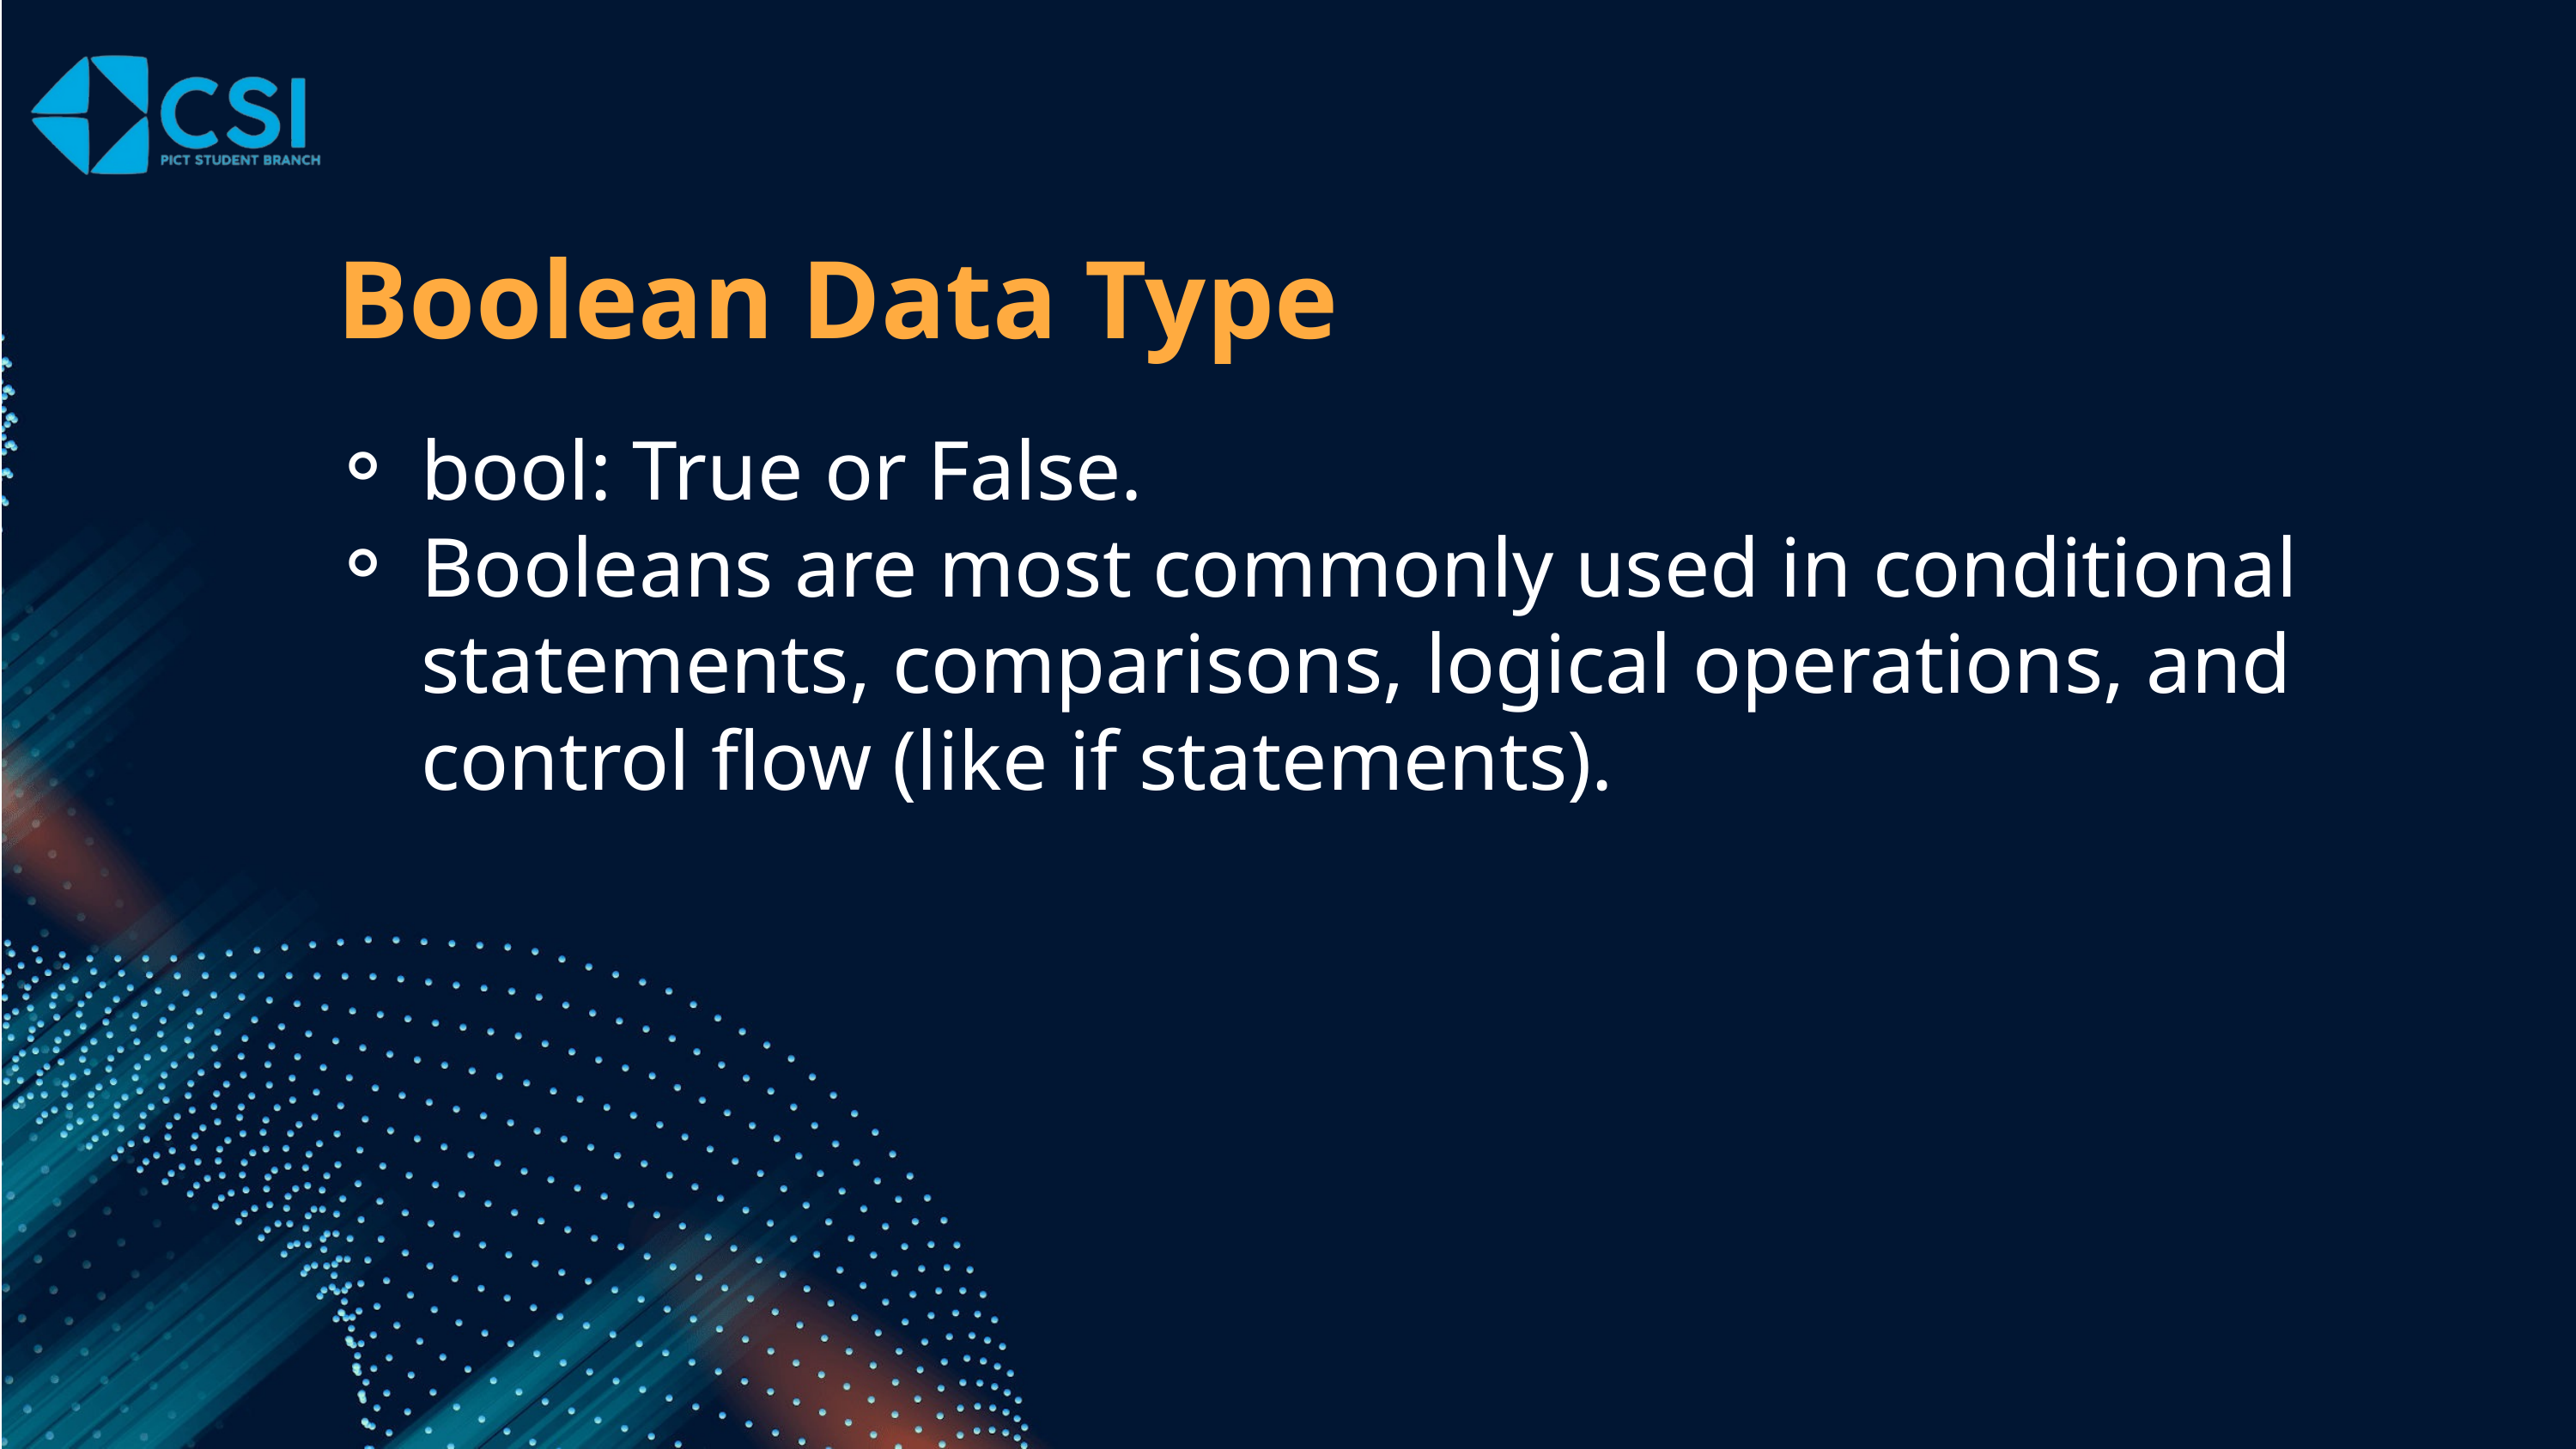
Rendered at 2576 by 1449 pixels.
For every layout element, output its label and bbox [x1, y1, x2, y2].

text_box [0, 0, 2576, 1449]
